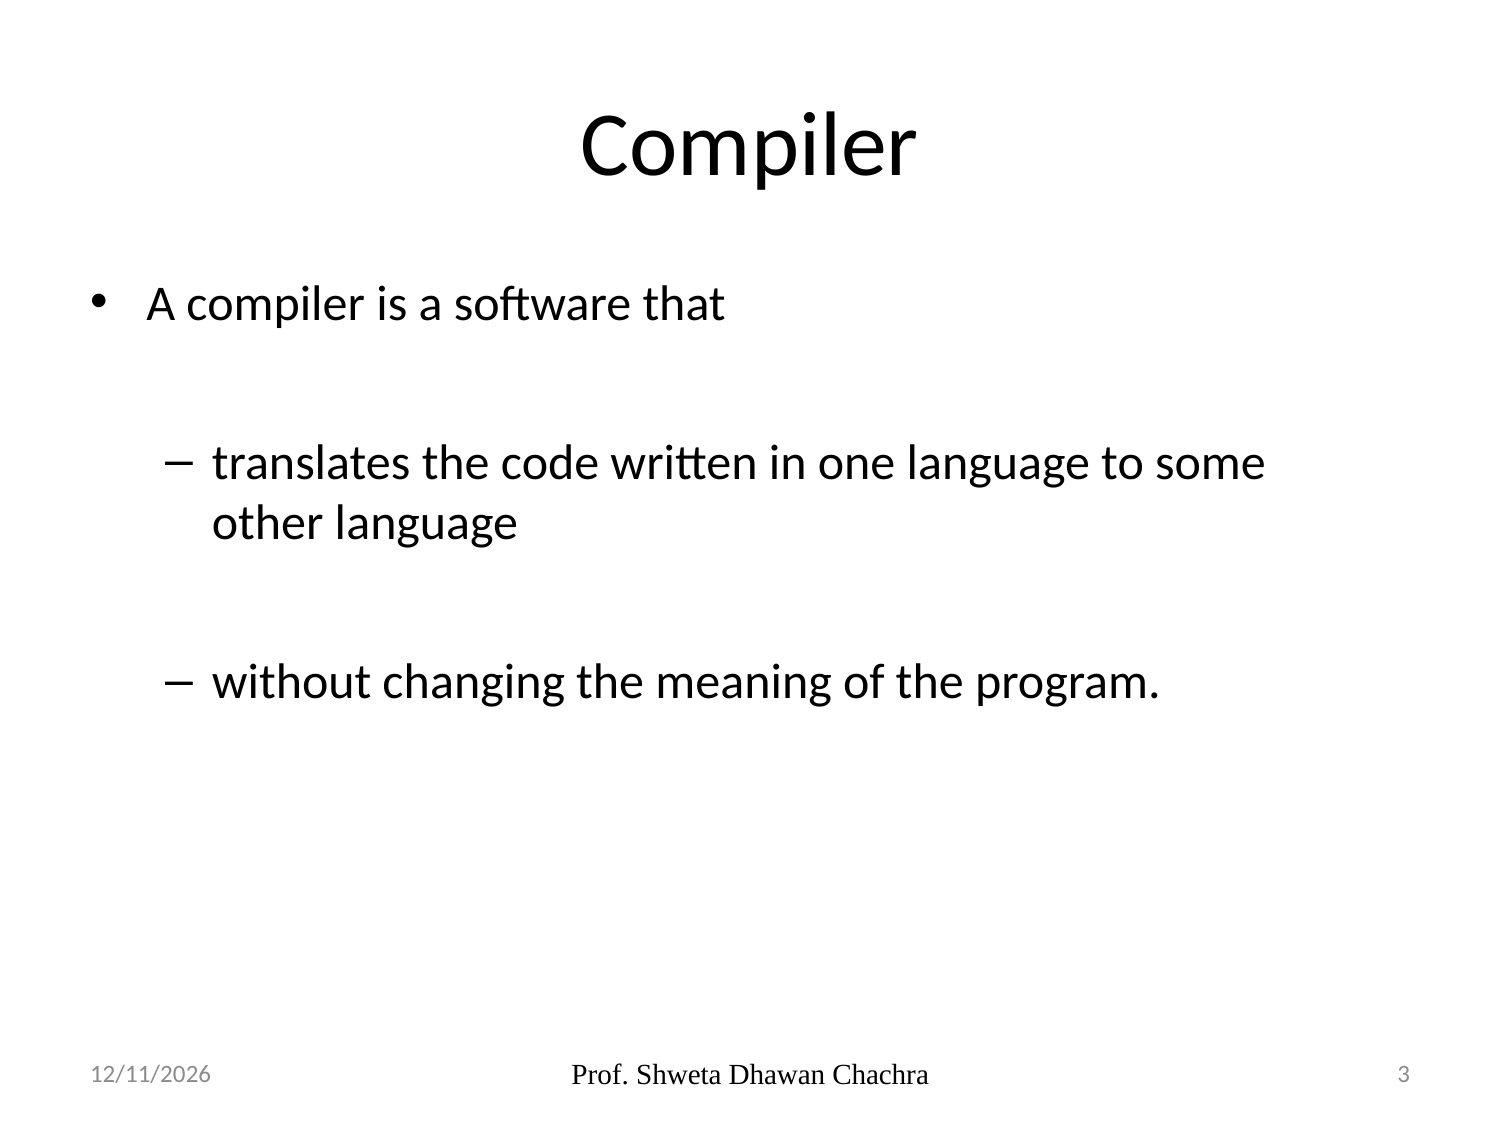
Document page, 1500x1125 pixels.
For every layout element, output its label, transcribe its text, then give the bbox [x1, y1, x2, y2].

slide_number 3 [1074, 1042, 1425, 1103]
footer Prof. Shweta Dhawan Chachra [512, 1042, 988, 1103]
title Compiler [75, 45, 1425, 233]
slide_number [75, 1042, 425, 1103]
list A compiler is a software that translates the code written in one language to some other language without changing the meaning of the program. [75, 262, 1388, 1005]
